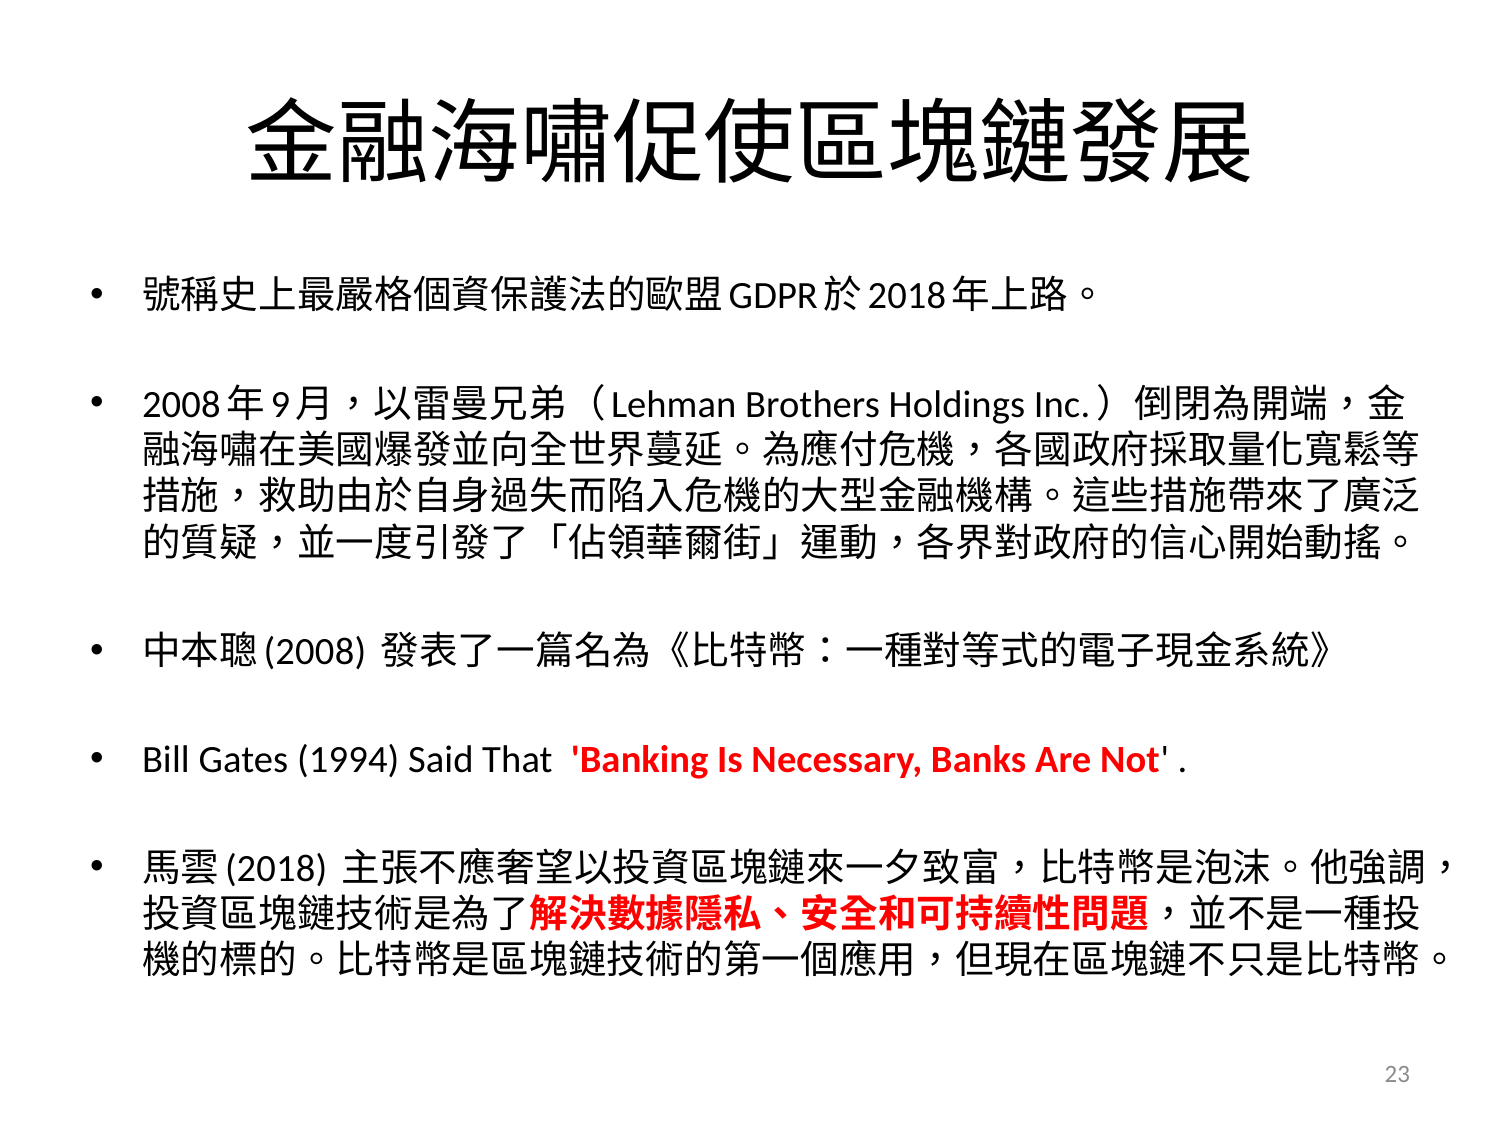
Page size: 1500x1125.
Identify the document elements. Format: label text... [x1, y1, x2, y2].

title 金融海嘯促使區塊鏈發展 [75, 45, 1425, 233]
slide_number 23 [1074, 1042, 1425, 1103]
list 號稱史上最嚴格個資保護法的歐盟GDPR於2018年上路。 2008年9月，以雷曼兄弟（Lehman Brothers Holdings Inc.）倒閉為開端，金融海嘯在美國爆發並向全世界蔓延。為應付危機，各國政府採取量化寬鬆等措施，救助由於自身過失而陷入危機的大型金融機構。這些措施帶來了廣泛的質疑，並一度引發了「佔領華爾街」運動，各界對政府的信心開始動搖。 中本聰(2008) 發表了一篇名為《比特幣：一種對等式的電子現金系統》 Bill Gates (1994) Said That 'Banking Is Necessary, Banks Are Not' . 馬雲(2018) 主張不應奢望以投資區塊鏈來一夕致富，比特幣是泡沫。他強調，投資區塊鏈技術是為了解決數據隱私、安全和可持續性問題，並不是一種投機的標的。比特幣是區塊鏈技術的第一個應用，但現在區塊鏈不只是比特幣。 [75, 262, 1459, 1005]
